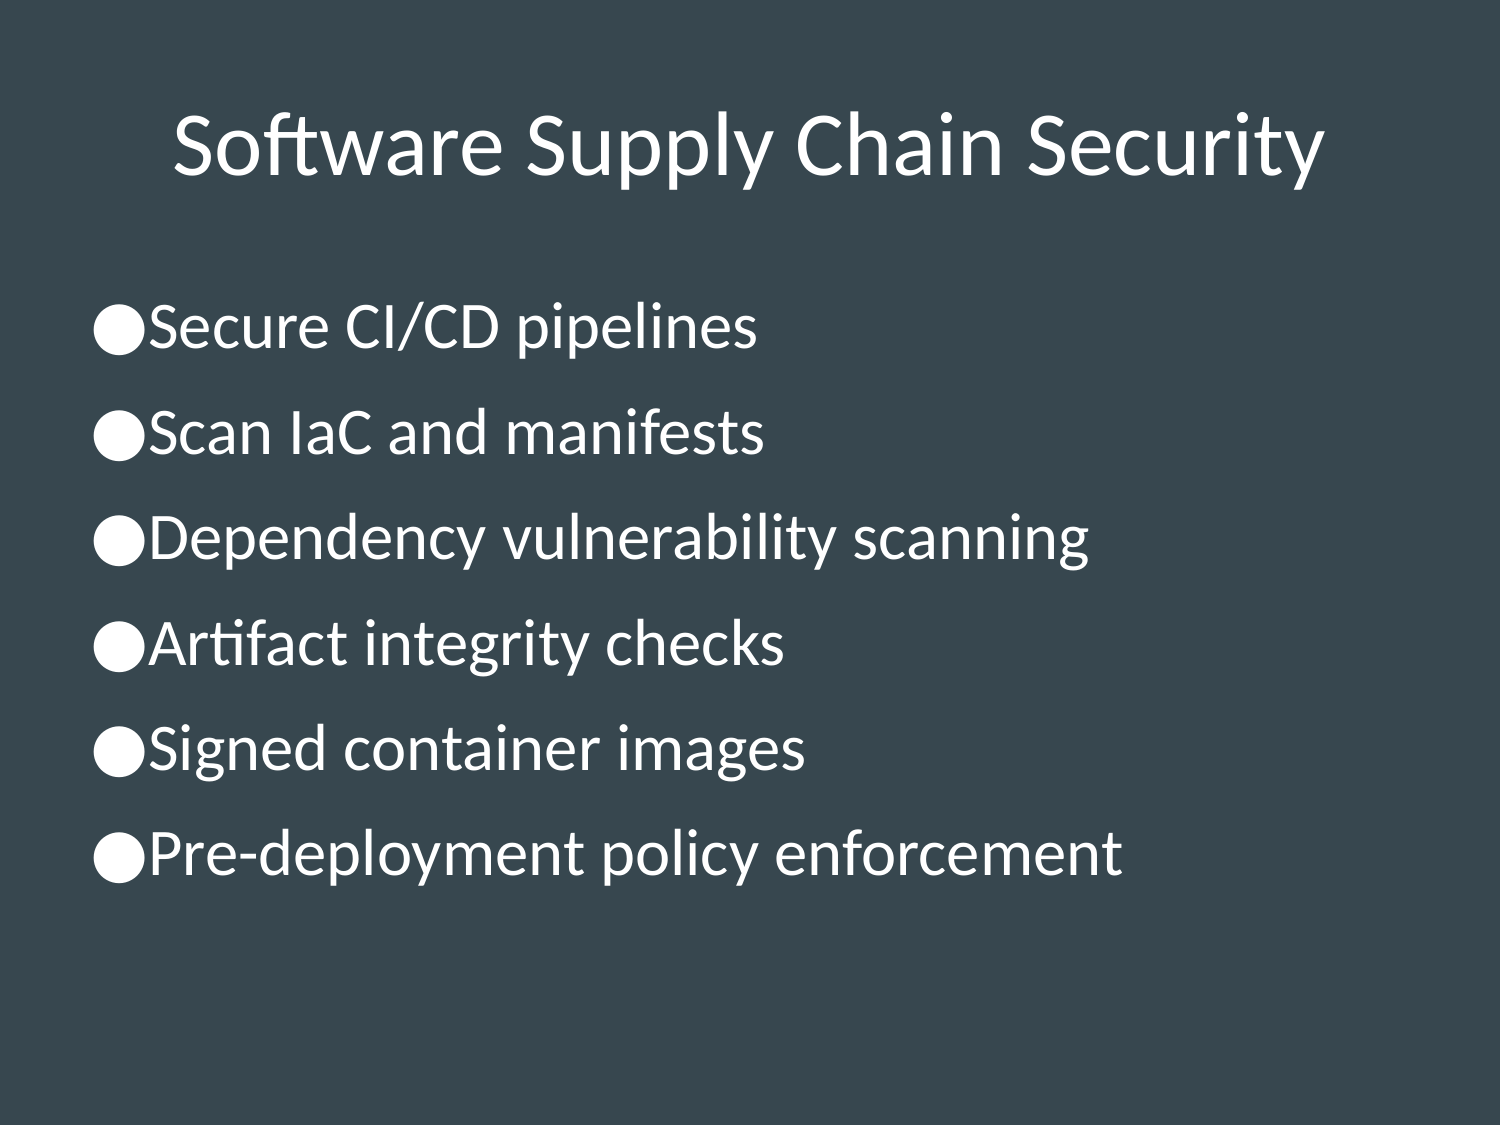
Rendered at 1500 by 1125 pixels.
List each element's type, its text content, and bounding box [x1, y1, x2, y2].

list Secure CI/CD pipelines Scan IaC and manifests Dependency vulnerability scanning Artifact integrity checks Signed container images Pre-deployment policy enforcement [75, 262, 1425, 1005]
title Software Supply Chain Security [75, 45, 1425, 233]
